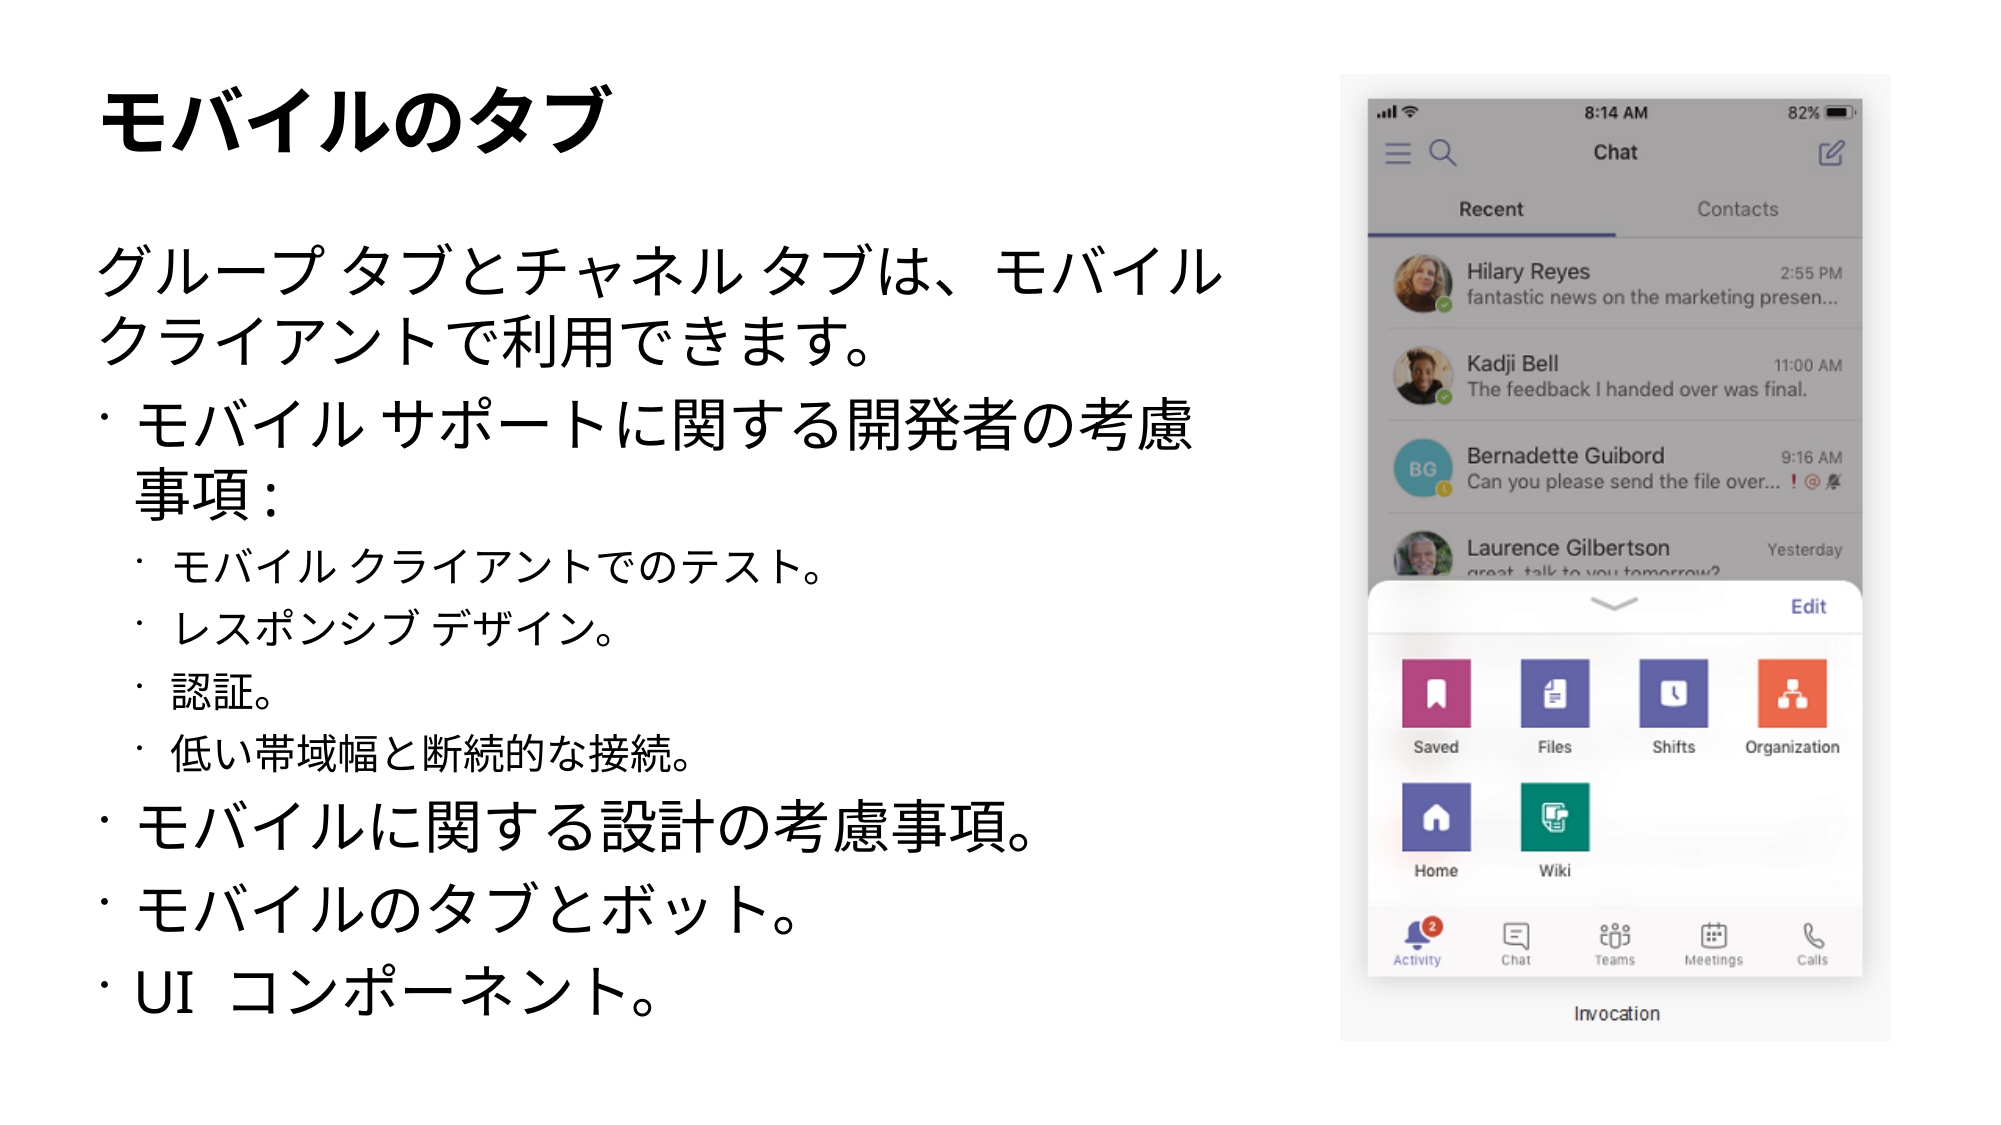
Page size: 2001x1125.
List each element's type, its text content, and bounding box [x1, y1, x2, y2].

list グループ タブとチャネル タブは、モバイル クライアントで利用できます。 モバイル サポートに関する開発者の考慮事項: モバイル クライアントでのテスト。 レスポンシブ デザイン。 認証。 低い帯域幅と断続的な接続。 モバイルに関する設計の考慮事項。 モバイルのタブとボット。 UI コンポーネント。 [95, 235, 1248, 1034]
picture [1340, 74, 1892, 1041]
title モバイルのタブ [95, 75, 1340, 166]
